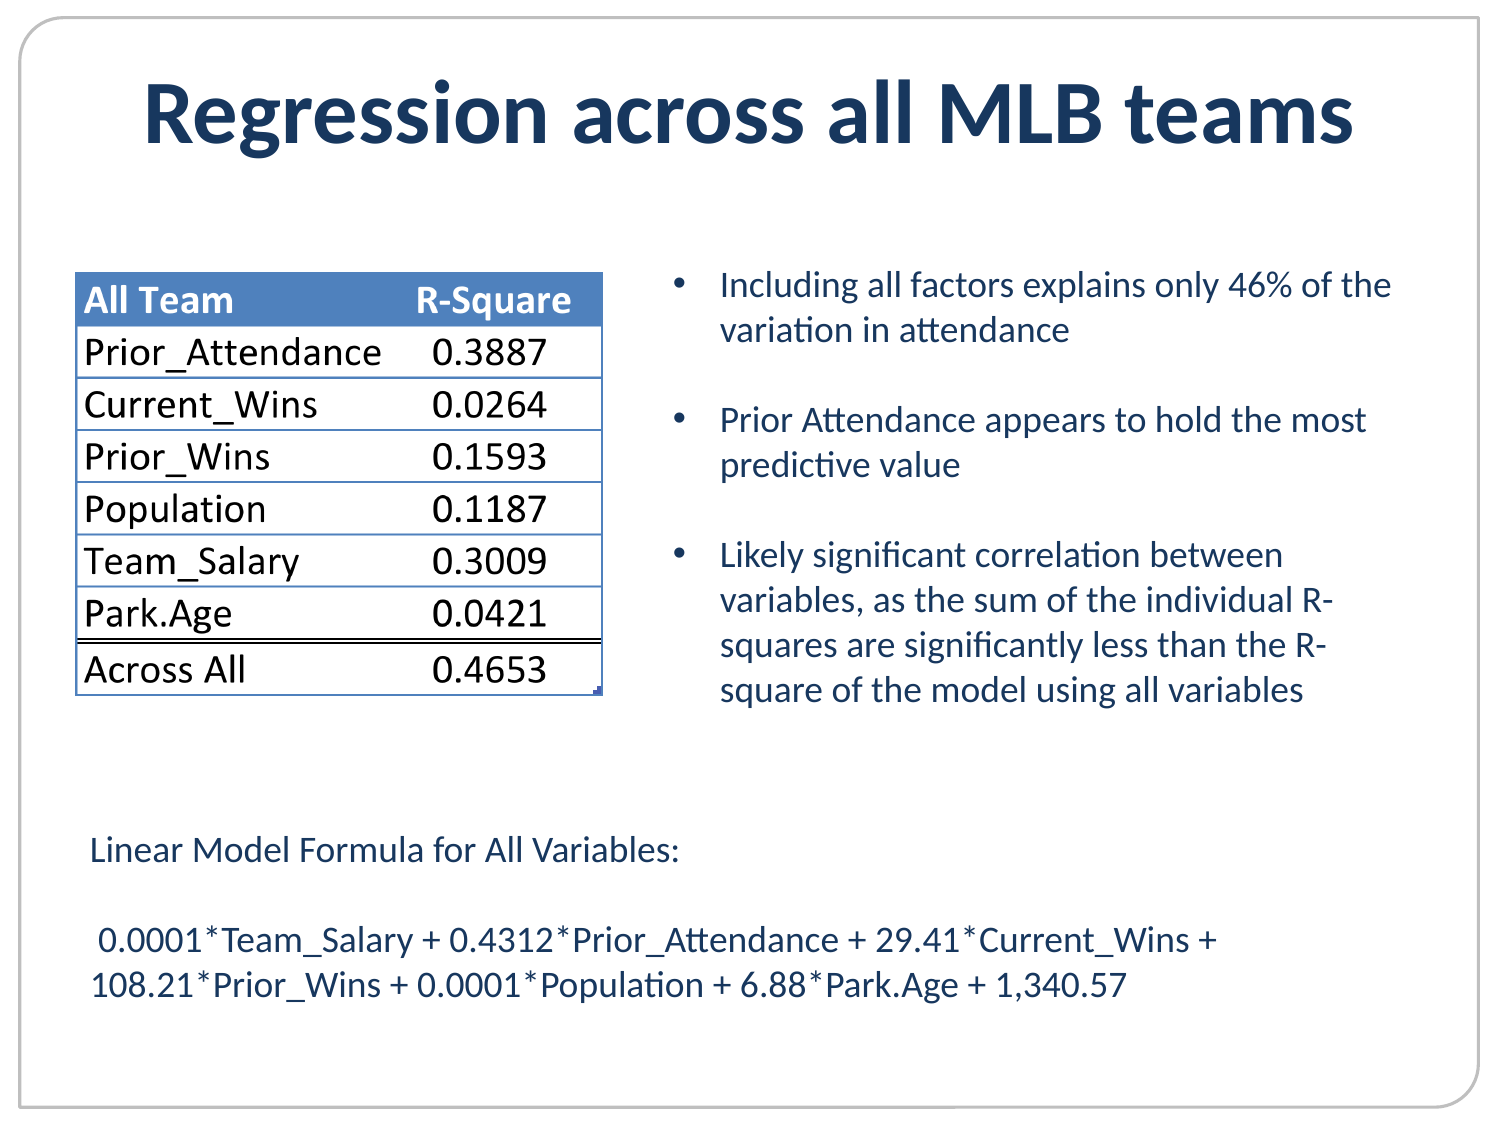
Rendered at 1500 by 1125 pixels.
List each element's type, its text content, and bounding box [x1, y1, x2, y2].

title Regression across all MLB teams [75, 45, 1425, 170]
text_box Linear Model Formula for All Variables: 0.0001*Team_Salary + 0.4312*Prior_Attendance + 29.41*Current_Wins + 108.21*Prior_Wins + 0.0001*Population + 6.88*Park.Age + 1,340.57 [74, 817, 1443, 1013]
text_box Including all factors explains only 46% of the variation in attendance Prior Attendance appears to hold the most predictive value Likely significant correlation between variables, as the sum of the individual R-squares are significantly less than the R-square of the model using all variables [658, 252, 1443, 718]
picture [74, 272, 603, 696]
